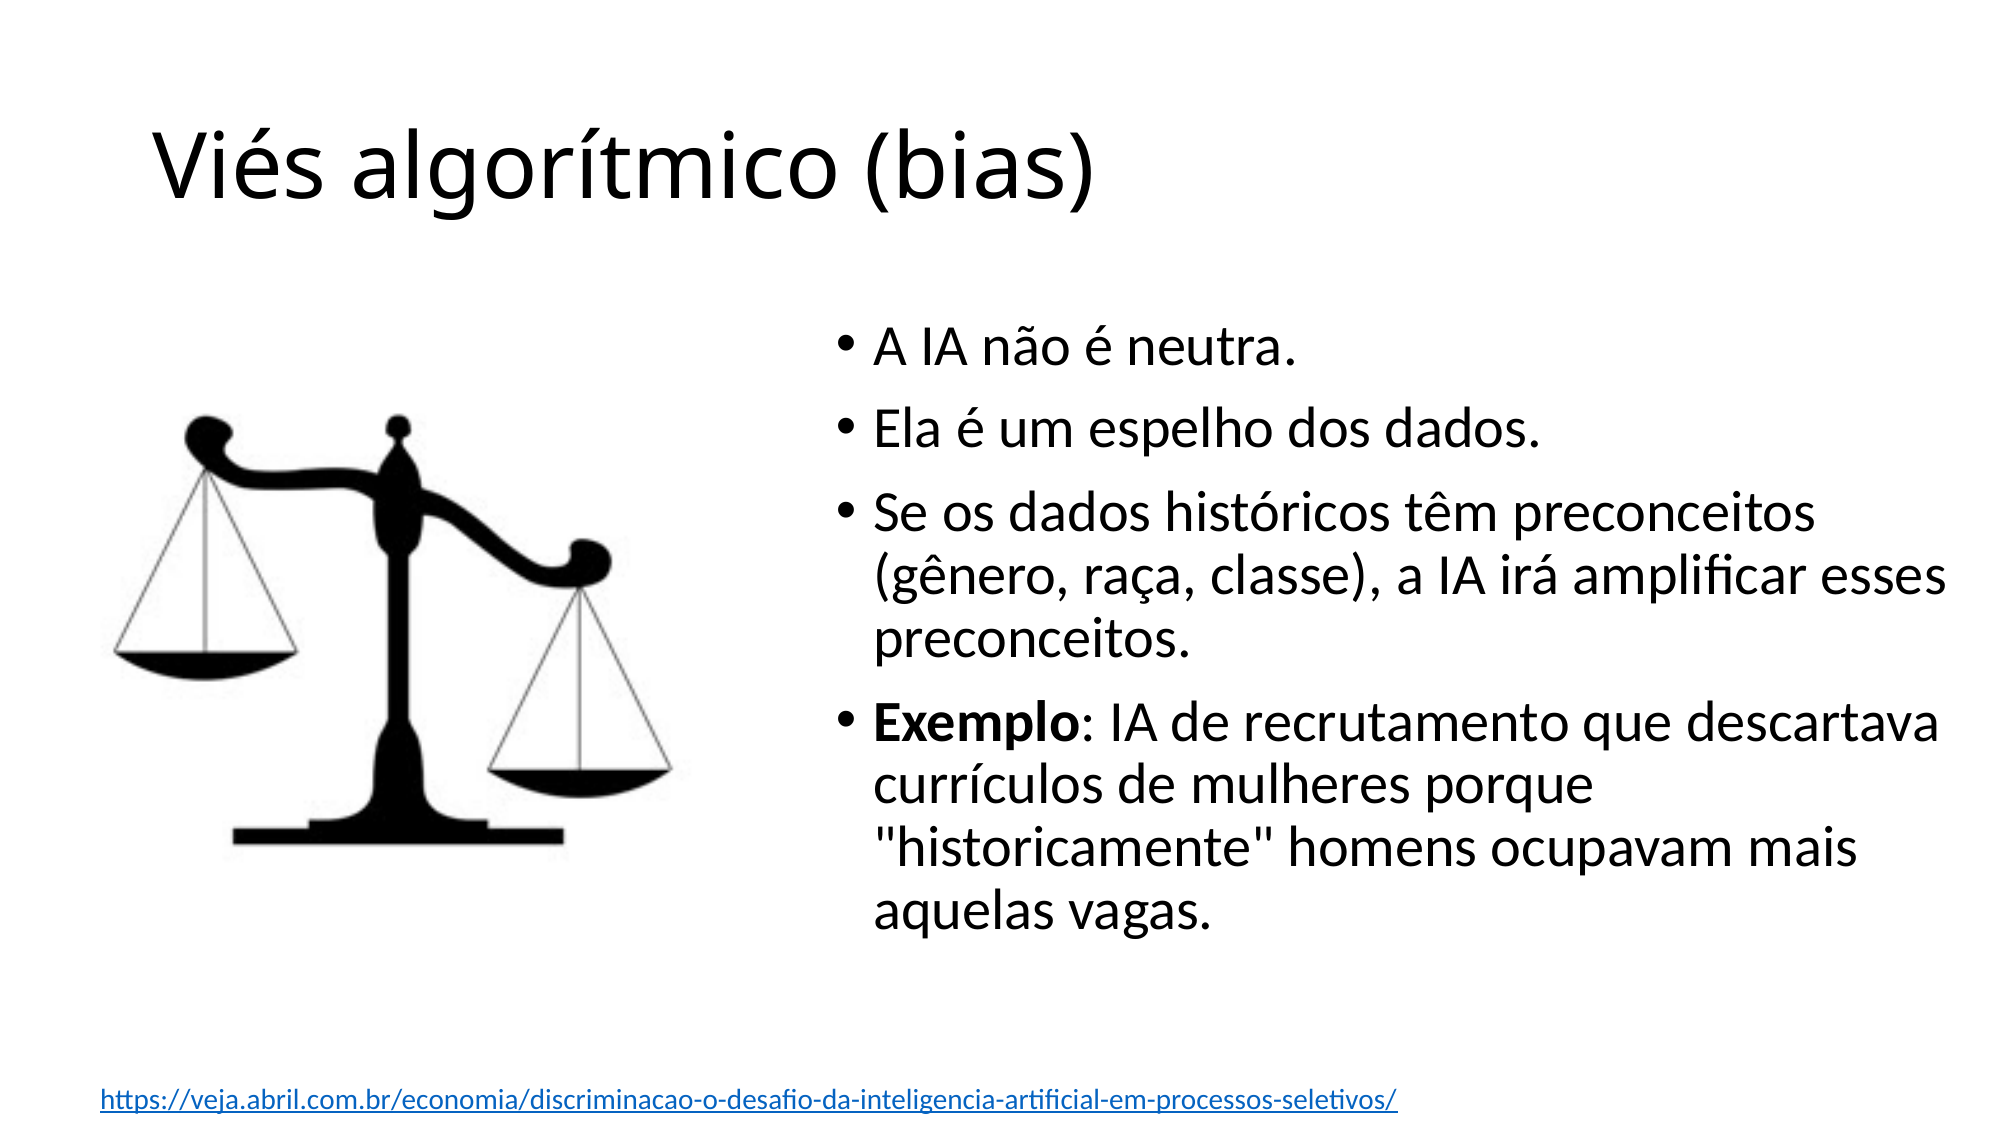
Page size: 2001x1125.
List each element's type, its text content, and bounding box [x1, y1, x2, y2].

text_box https://veja.abril.com.br/economia/discriminacao-o-desafio-da-inteligencia-artificial-em-processos-seletivos/ [85, 1072, 1863, 1123]
title Viés algorítmico (bias) [137, 59, 1863, 278]
list A IA não é neutra. Ela é um espelho dos dados. Se os dados históricos têm preconceitos (gênero, raça, classe), a IA irá amplificar esses preconceitos. Exemplo: IA de recrutamento que descartava currículos de mulheres porque "historicamente" homens ocupavam mais aquelas vagas. [820, 299, 1978, 1014]
picture [0, 374, 798, 916]
